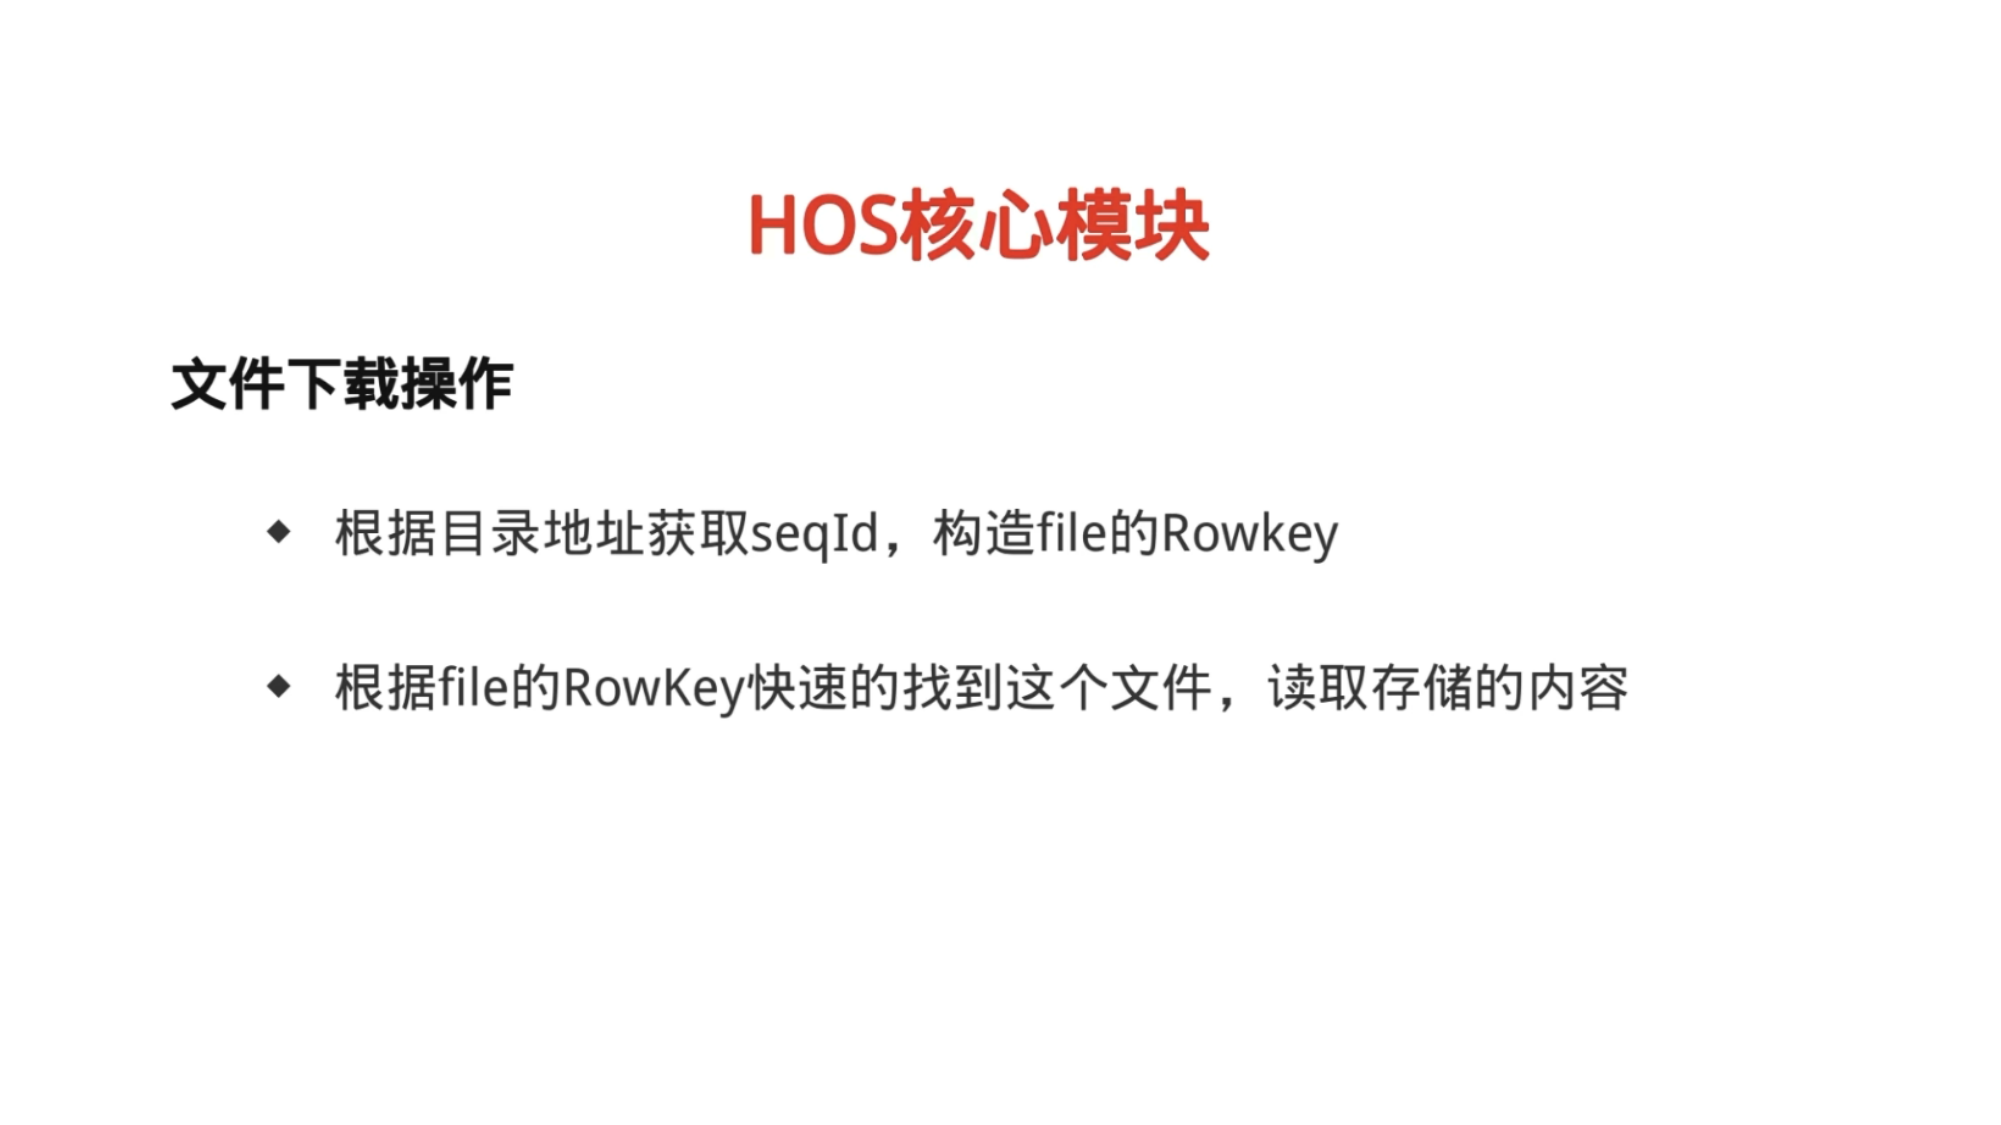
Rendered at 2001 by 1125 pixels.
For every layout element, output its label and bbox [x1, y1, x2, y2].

picture [68, 144, 1775, 786]
